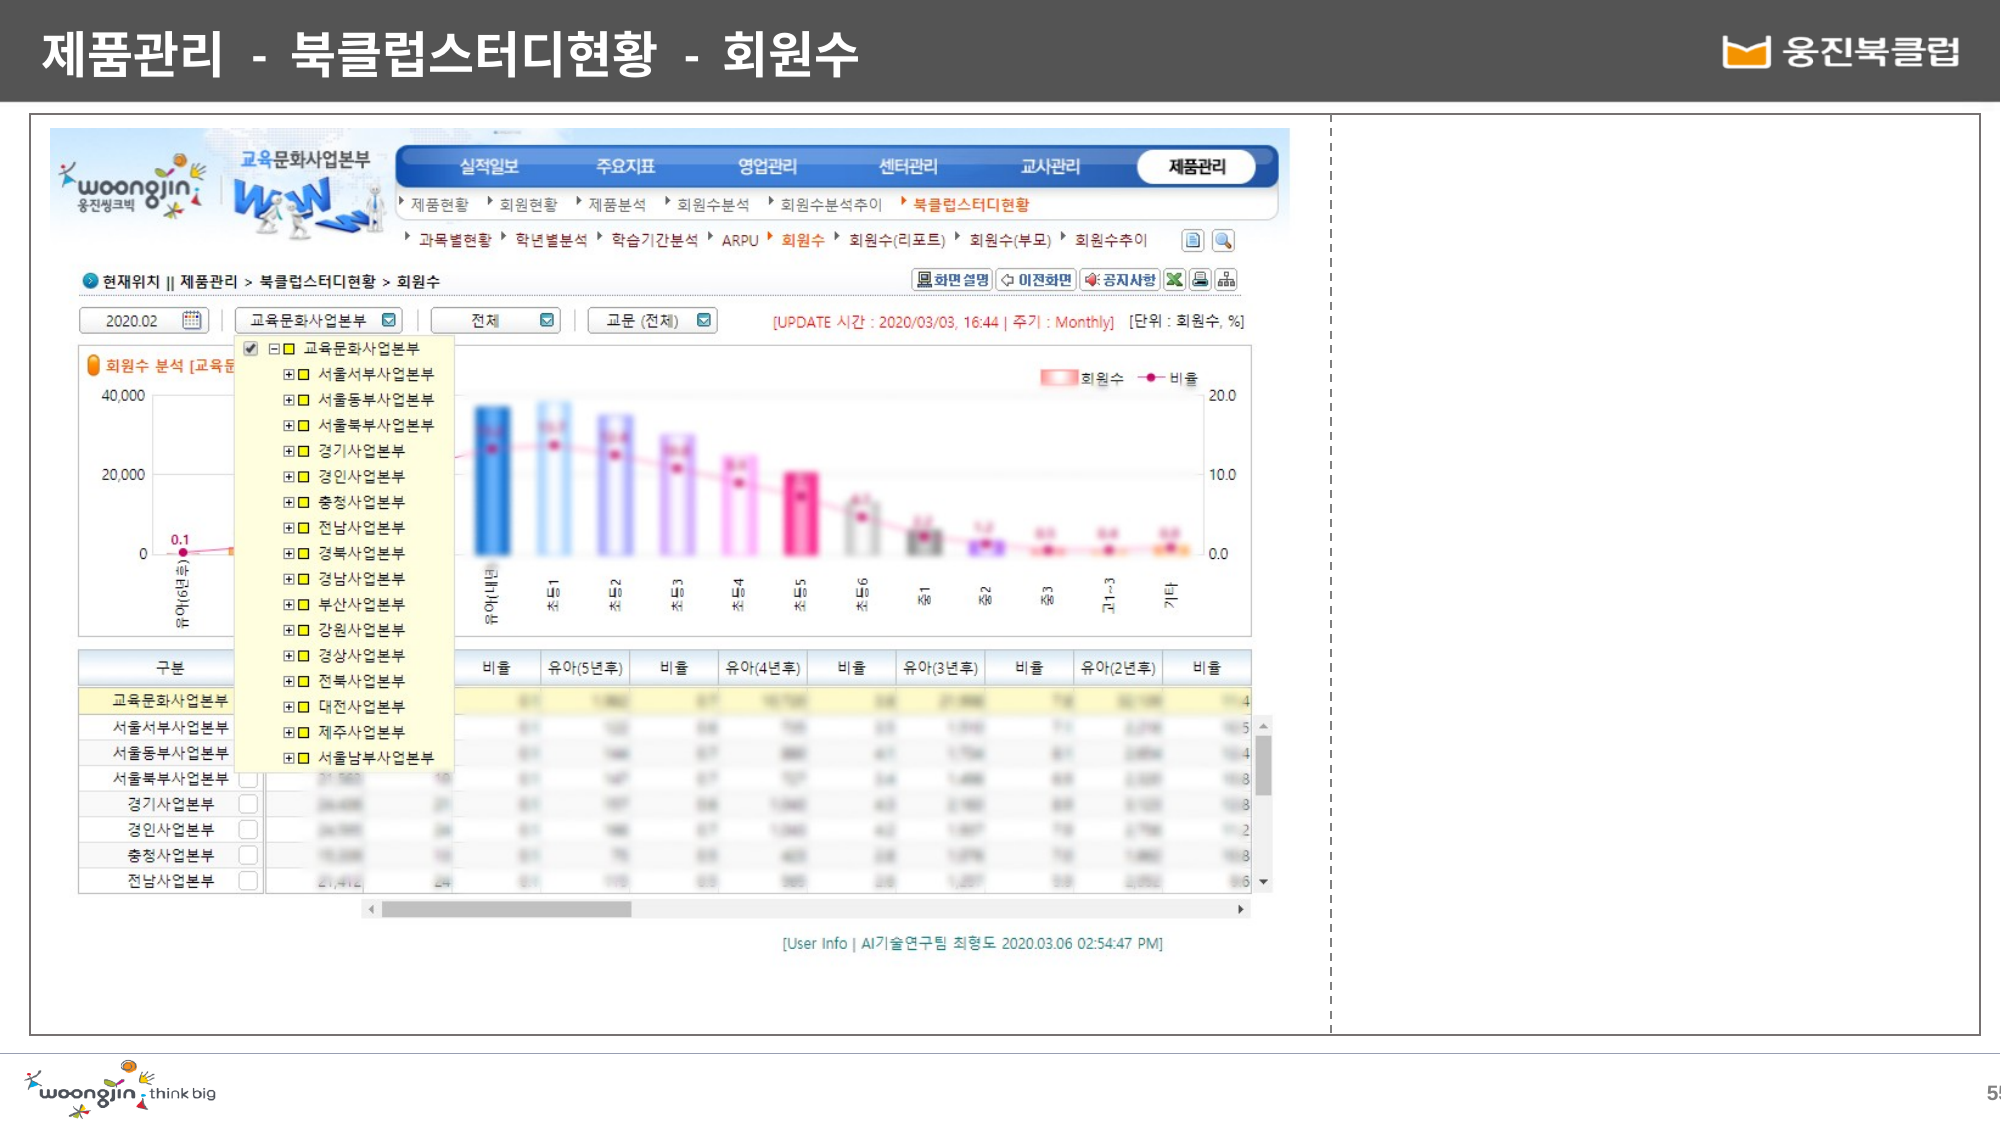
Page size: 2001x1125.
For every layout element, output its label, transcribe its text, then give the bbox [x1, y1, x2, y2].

text_box [29, 113, 1981, 1036]
title 제품관리 - 북클럽스터디현황 - 회원수 [29, 10, 1717, 97]
picture [0, 0, 2000, 1053]
picture [0, 1054, 2000, 1125]
